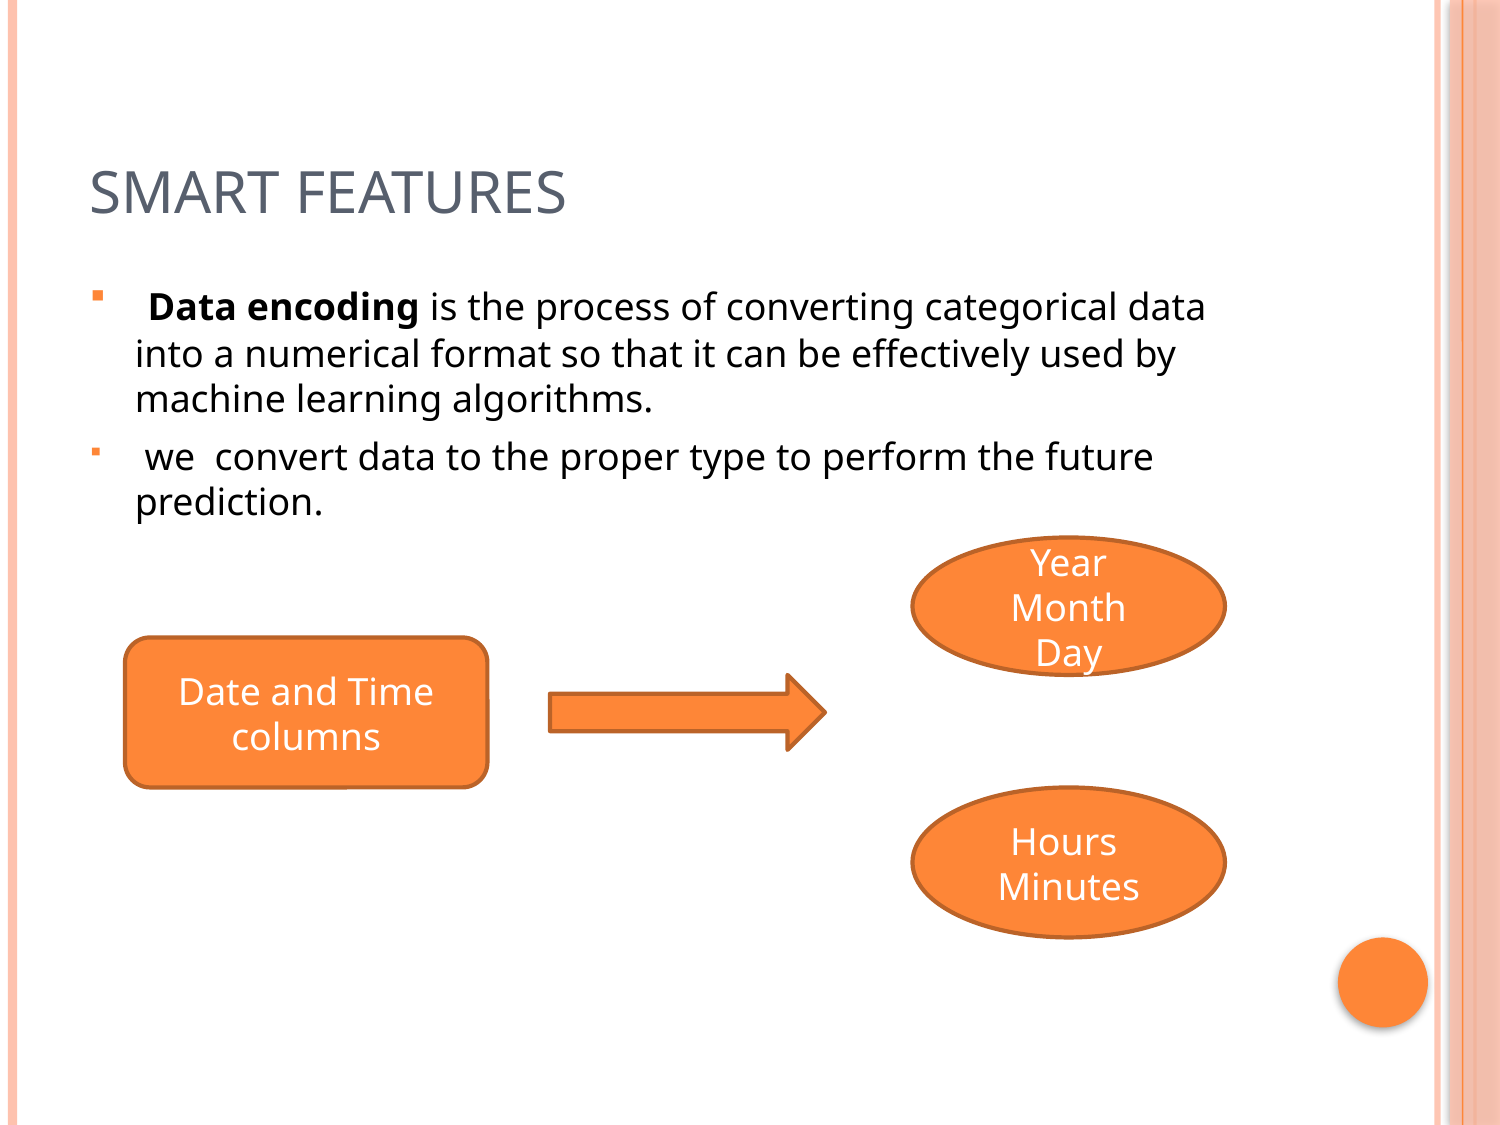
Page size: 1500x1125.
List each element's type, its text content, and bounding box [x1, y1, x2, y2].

list Data encoding is the process of converting categorical data into a numerical format so that it can be effectively used by machine learning algorithms. we convert data to the proper type to perform the future prediction. [75, 262, 1300, 1062]
text_box Year Month Day [910, 535, 1228, 678]
text_box [547, 672, 828, 752]
text_box Hours Minutes [910, 785, 1228, 940]
text_box Date and Time columns [122, 635, 490, 790]
title Smart Features [75, 45, 1300, 233]
